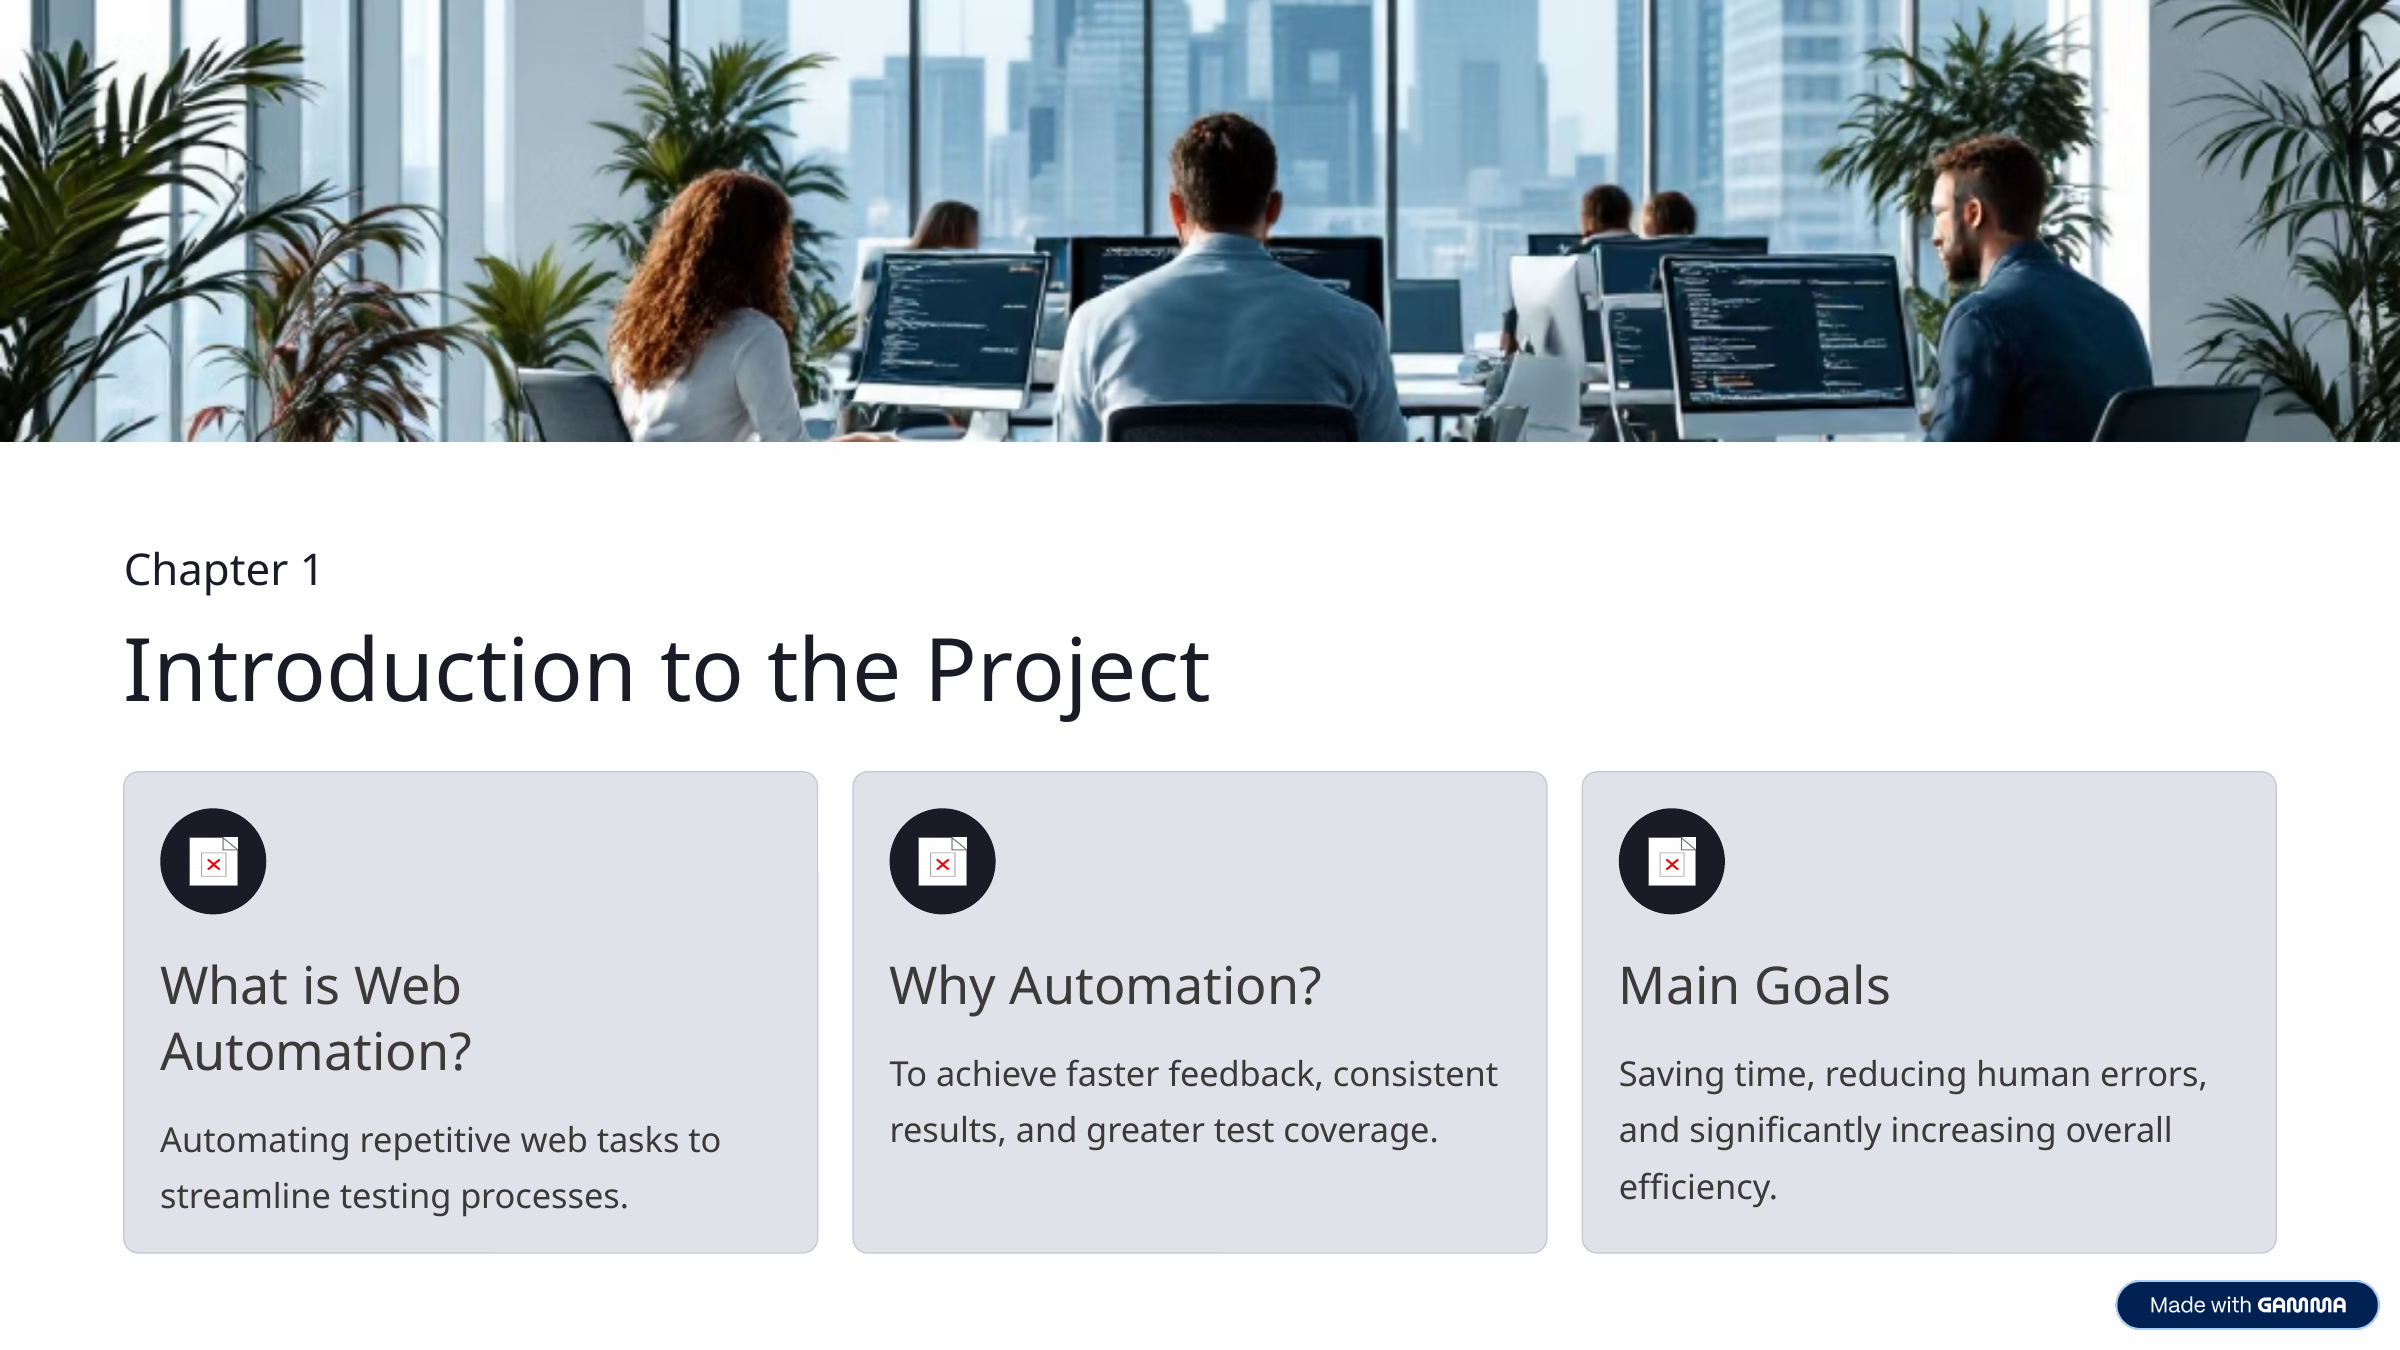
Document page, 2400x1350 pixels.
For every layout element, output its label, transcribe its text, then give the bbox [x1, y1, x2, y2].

picture [1647, 837, 1696, 886]
picture [2106, 1271, 2389, 1339]
picture [918, 837, 967, 886]
text_box Why Automation? [889, 949, 1420, 1016]
text_box Chapter 1 [123, 538, 566, 595]
text_box Introduction to the Project [123, 608, 1187, 719]
text_box Automating repetitive web tasks to streamline testing processes. [160, 1103, 782, 1217]
text_box Main Goals [1618, 949, 2149, 1016]
picture [0, 0, 2400, 442]
text_box What is Web Automation? [160, 949, 782, 1083]
text_box [123, 771, 818, 1254]
text_box [889, 808, 996, 915]
text_box [160, 808, 267, 915]
text_box [1618, 808, 1725, 915]
text_box Saving time, reducing human errors, and significantly increasing overall efficiency. [1618, 1037, 2240, 1207]
text_box [1582, 771, 2277, 1254]
text_box [852, 771, 1547, 1254]
picture [189, 837, 238, 886]
text_box To achieve faster feedback, consistent results, and greater test coverage. [889, 1037, 1511, 1151]
